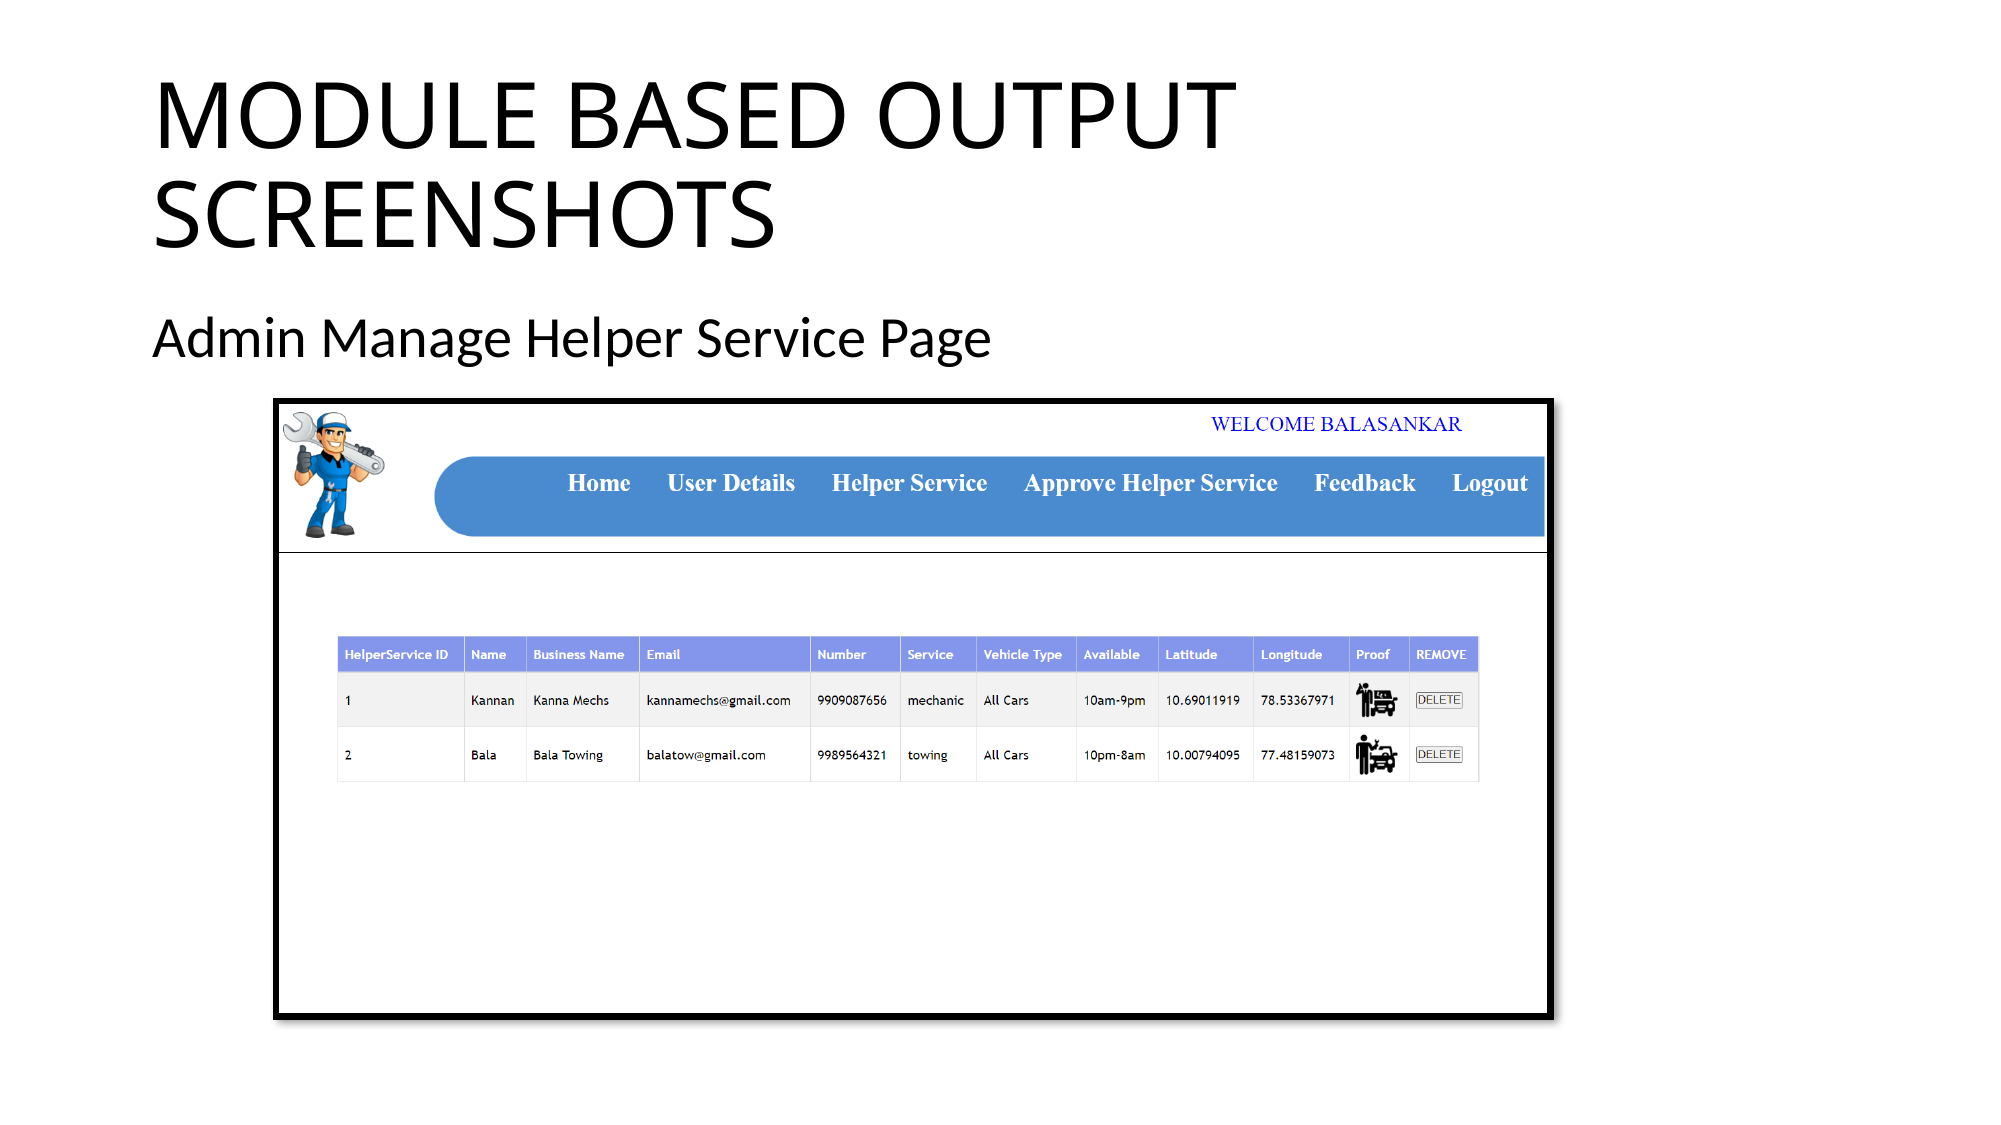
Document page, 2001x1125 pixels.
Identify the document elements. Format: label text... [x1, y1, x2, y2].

list Admin Manage Helper Service Page [137, 299, 1863, 1014]
title MODULE BASED OUTPUT SCREENSHOTS [137, 59, 1863, 278]
picture [279, 404, 1548, 1014]
